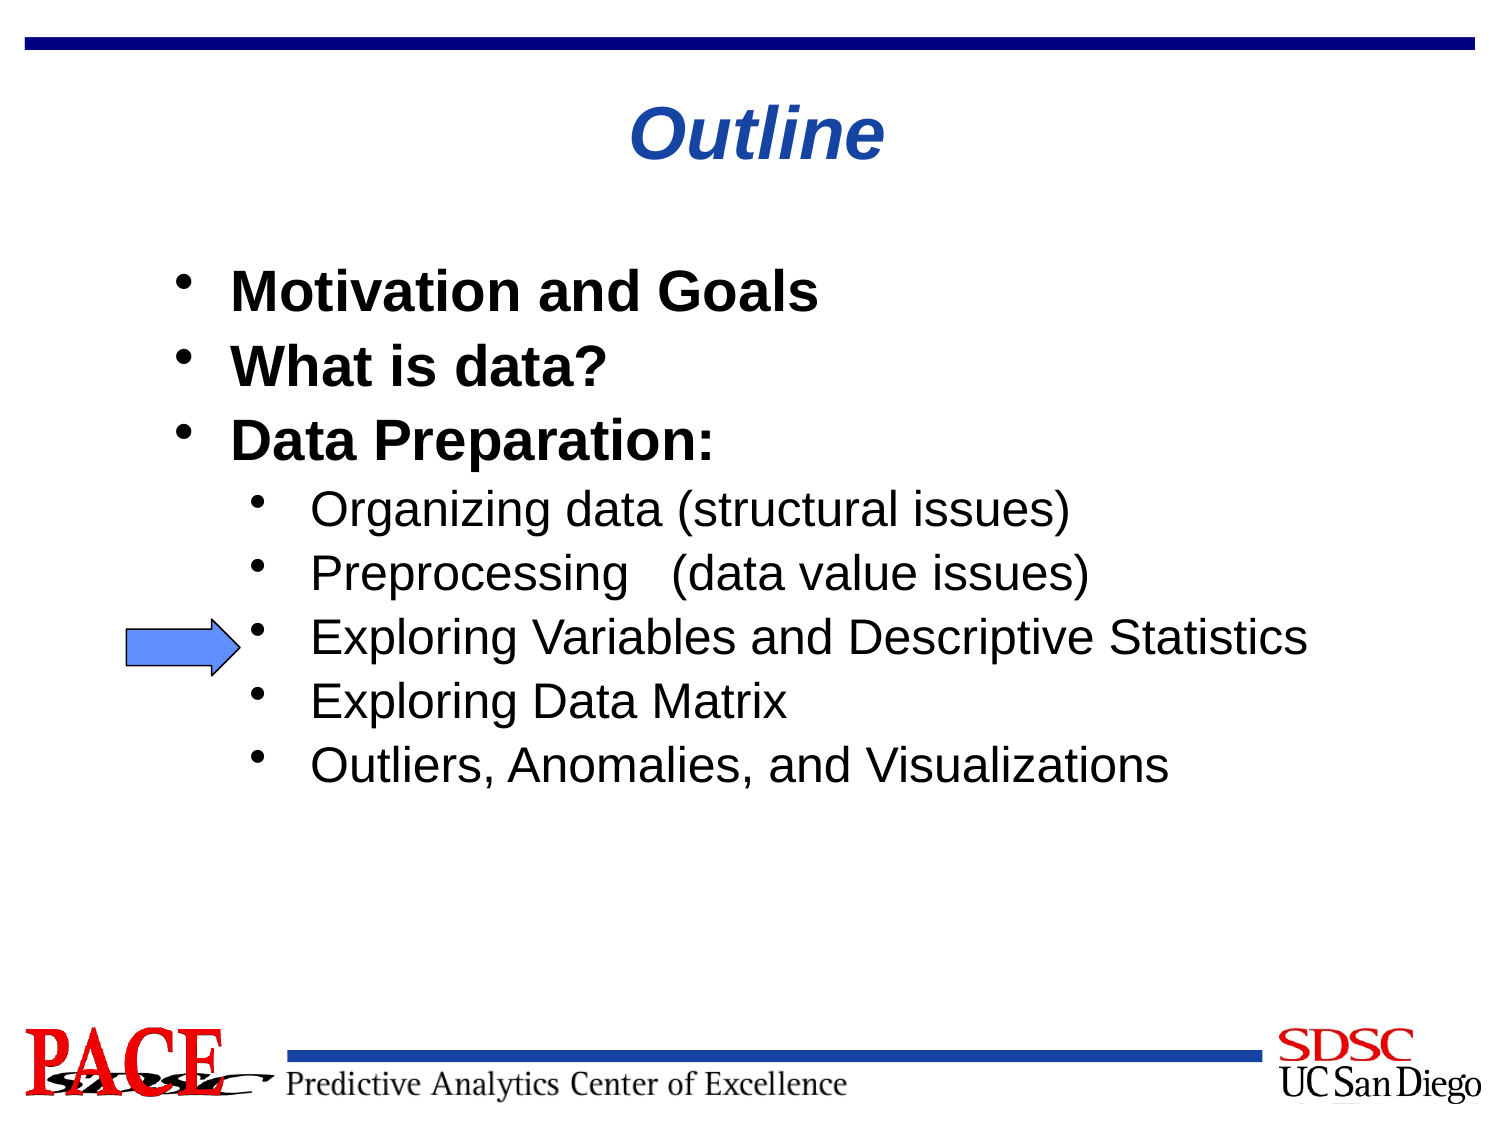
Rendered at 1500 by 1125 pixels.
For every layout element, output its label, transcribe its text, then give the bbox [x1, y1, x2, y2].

picture [1279, 1066, 1481, 1104]
picture [1279, 1029, 1413, 1061]
picture [286, 1064, 858, 1103]
title Outline [157, 71, 1358, 197]
list Motivation and Goals What is data? Data Preparation: Organizing data (structural issues) Preprocessing (data value issues) Exploring Variables and Descriptive Statistics Exploring Data Matrix Outliers, Anomalies, and Visualizations [159, 253, 1497, 1029]
text_box [126, 619, 241, 676]
picture [25, 1025, 276, 1101]
